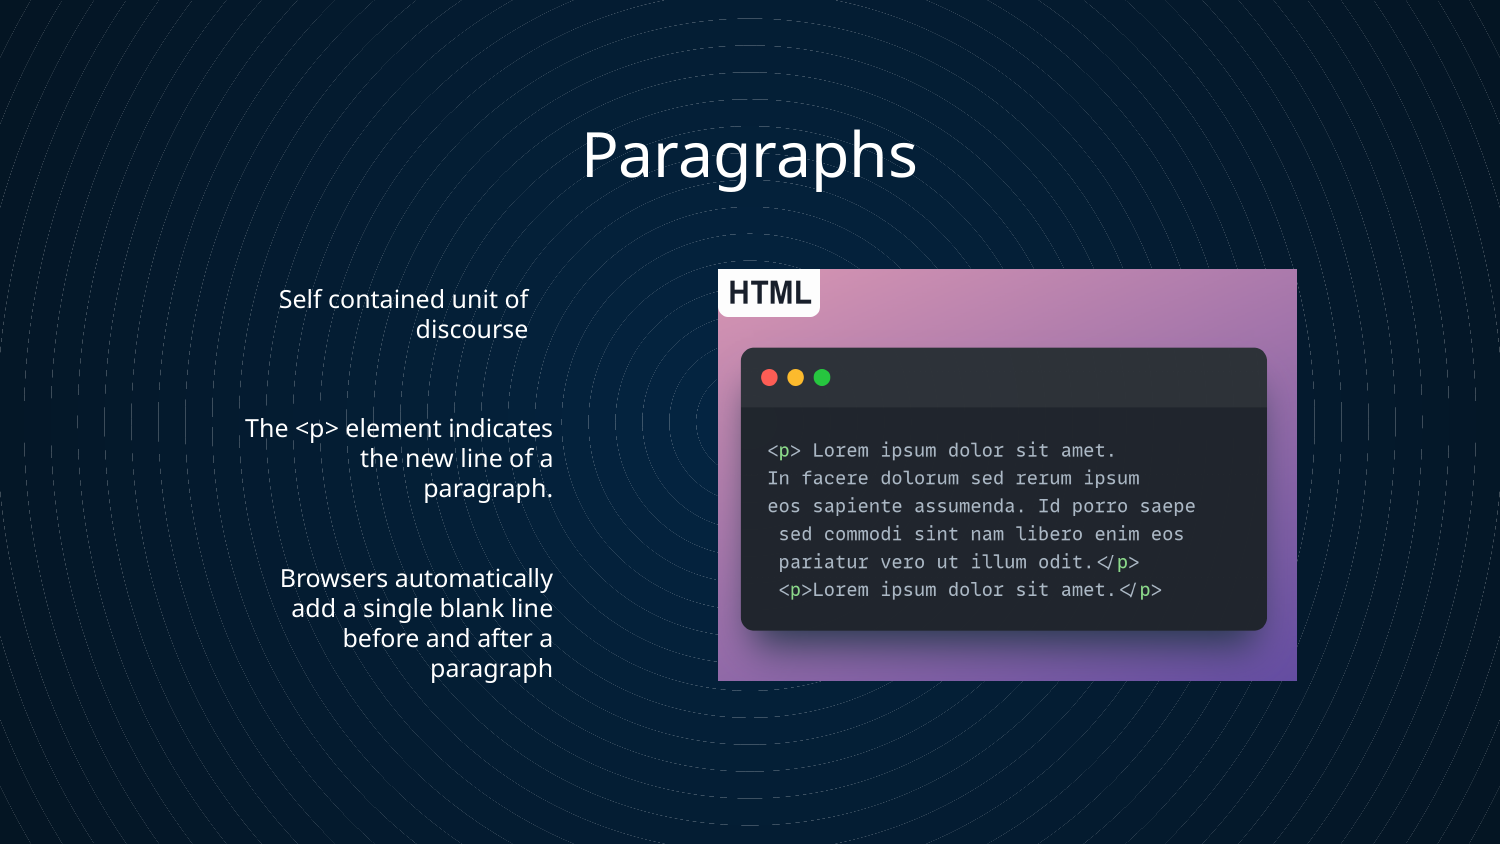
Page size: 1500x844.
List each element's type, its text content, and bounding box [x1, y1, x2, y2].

title The <p> element indicates the new line of a paragraph. [228, 485, 569, 518]
title Self contained unit of discourse [203, 326, 544, 359]
picture [718, 269, 1298, 682]
title Paragraphs [51, 105, 1449, 206]
title Browsers automatically add a single blank line before and after a paragraph [228, 664, 569, 697]
